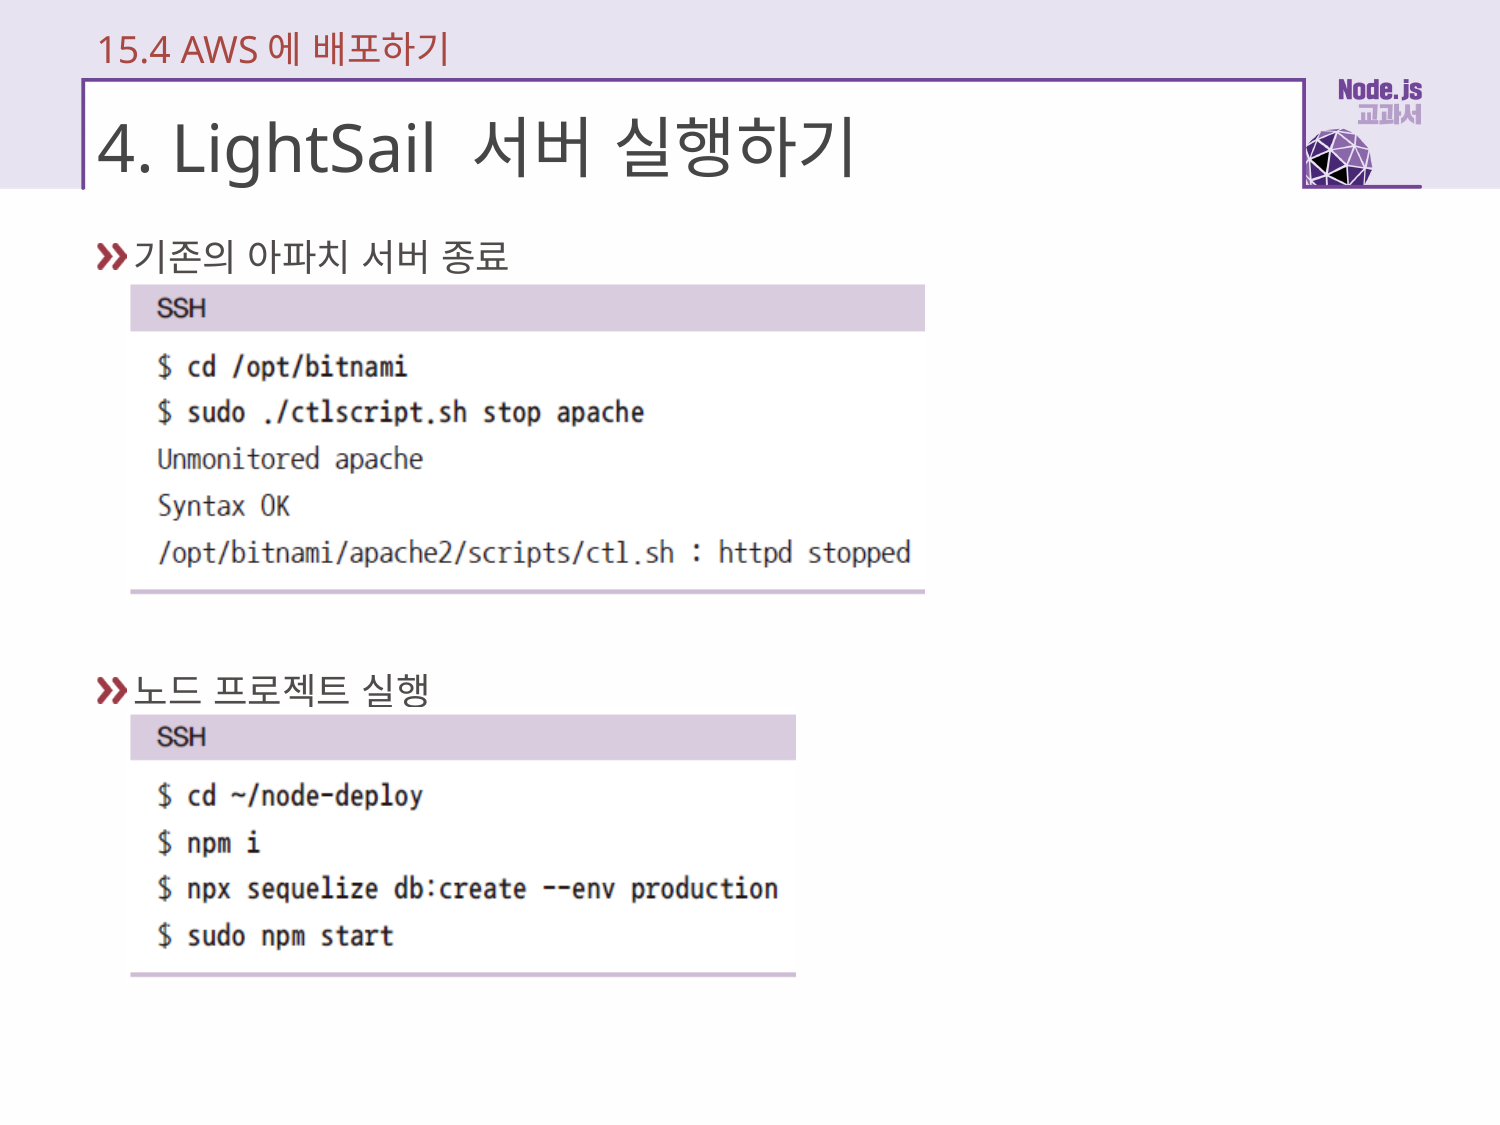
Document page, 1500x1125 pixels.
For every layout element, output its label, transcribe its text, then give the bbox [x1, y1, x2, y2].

text_box 15.4 AWS에 배포하기 [81, 14, 807, 62]
title 4. LightSail 서버 실행하기 [82, 61, 1413, 193]
list 기존의 아파치 서버 종료 노드 프로젝트 실행 [81, 222, 1412, 1037]
picture [0, 0, 1500, 1125]
